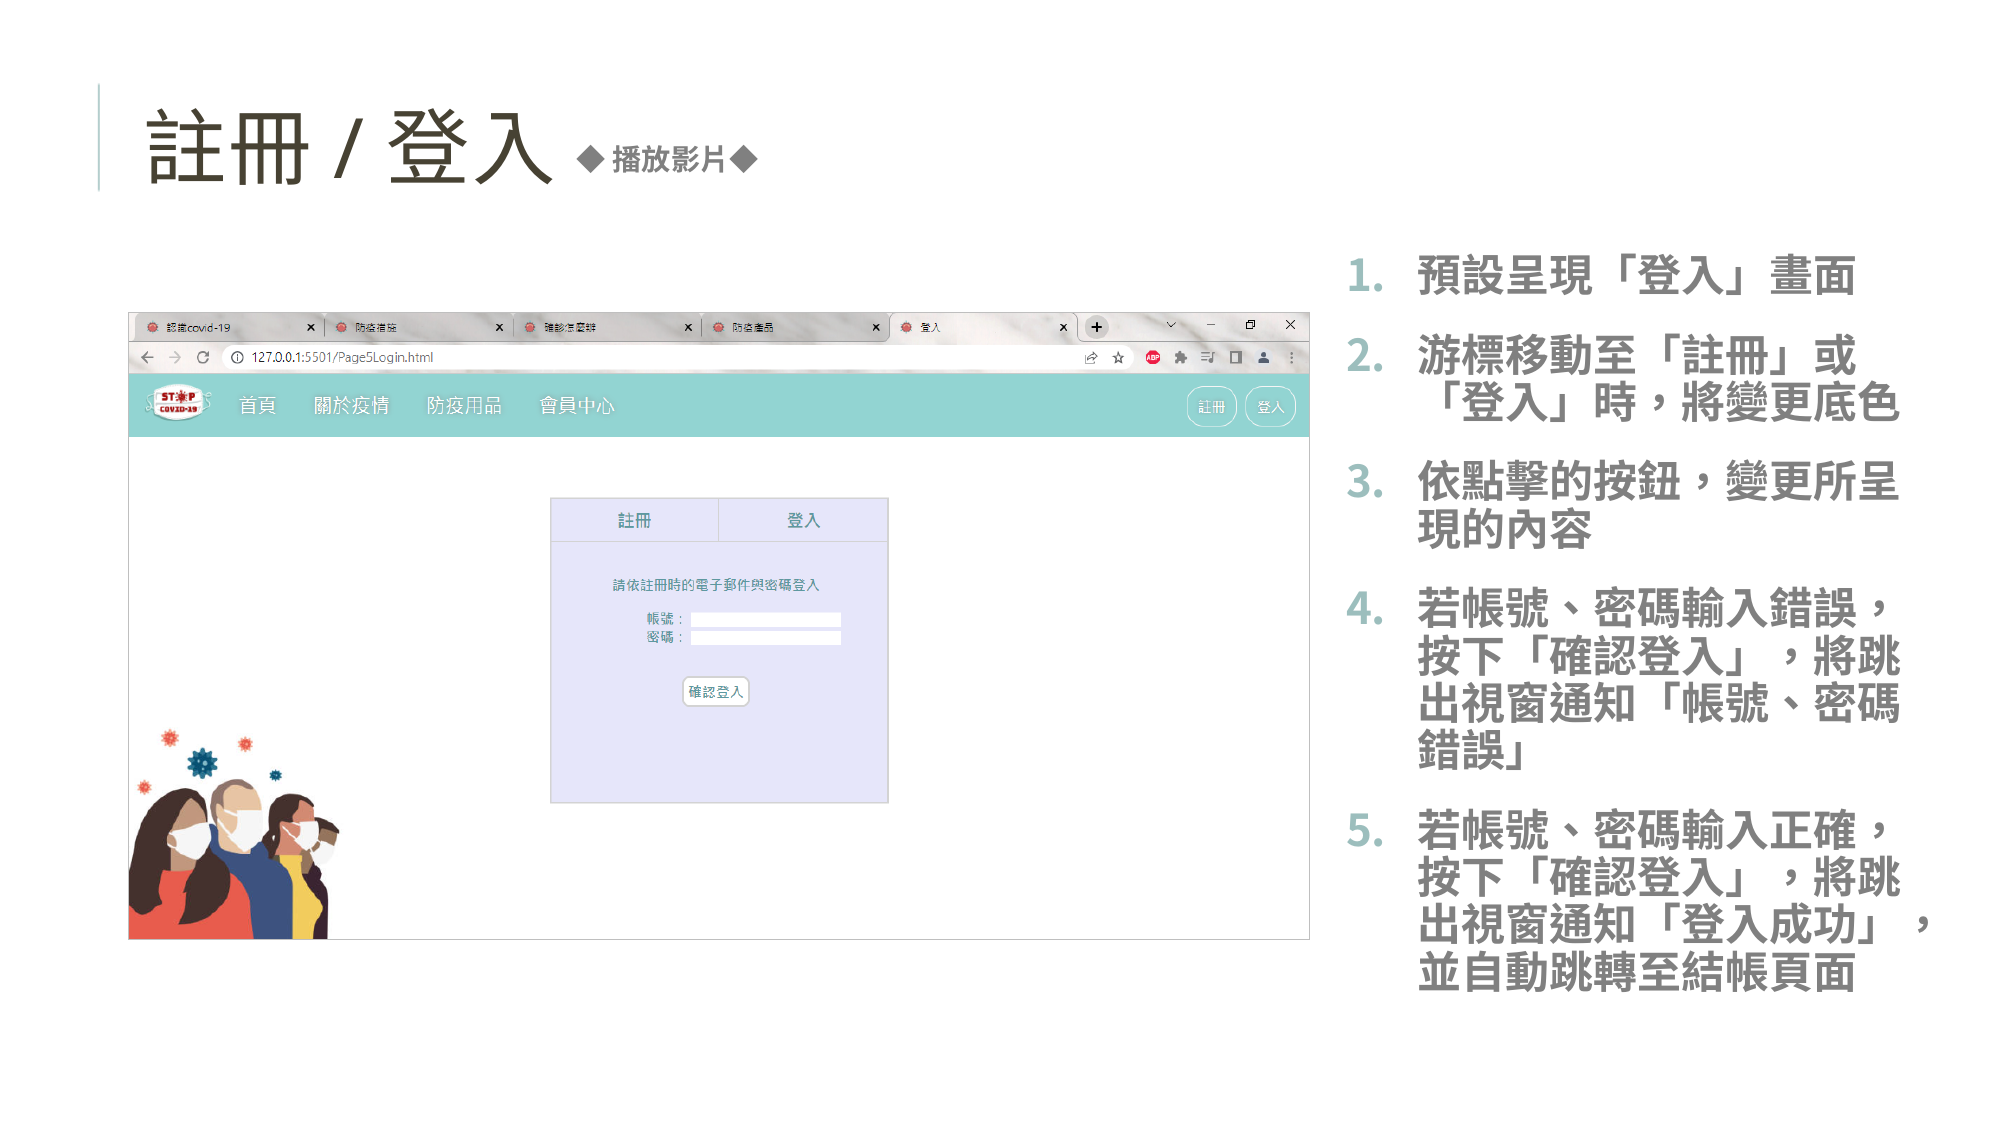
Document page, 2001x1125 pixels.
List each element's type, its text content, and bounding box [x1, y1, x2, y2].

title 註冊/登入 [128, 75, 1903, 202]
list 預設呈現「登入」畫面 游標移動至「註冊」或「登入」時，將變更底色 依點擊的按鈕，變更所呈現的內容 若帳號、密碼輸入錯誤，按下「確認登入」，將跳出視窗通知「帳號、密碼錯誤」 若帳號、密碼輸入正確，按下「確認登入」，將跳出視窗通知「登入成功」，並自動跳轉至結帳頁面 [1338, 244, 1941, 1008]
text_box ◆播放影片◆ [561, 133, 774, 184]
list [128, 311, 1310, 940]
picture [84, 71, 116, 206]
